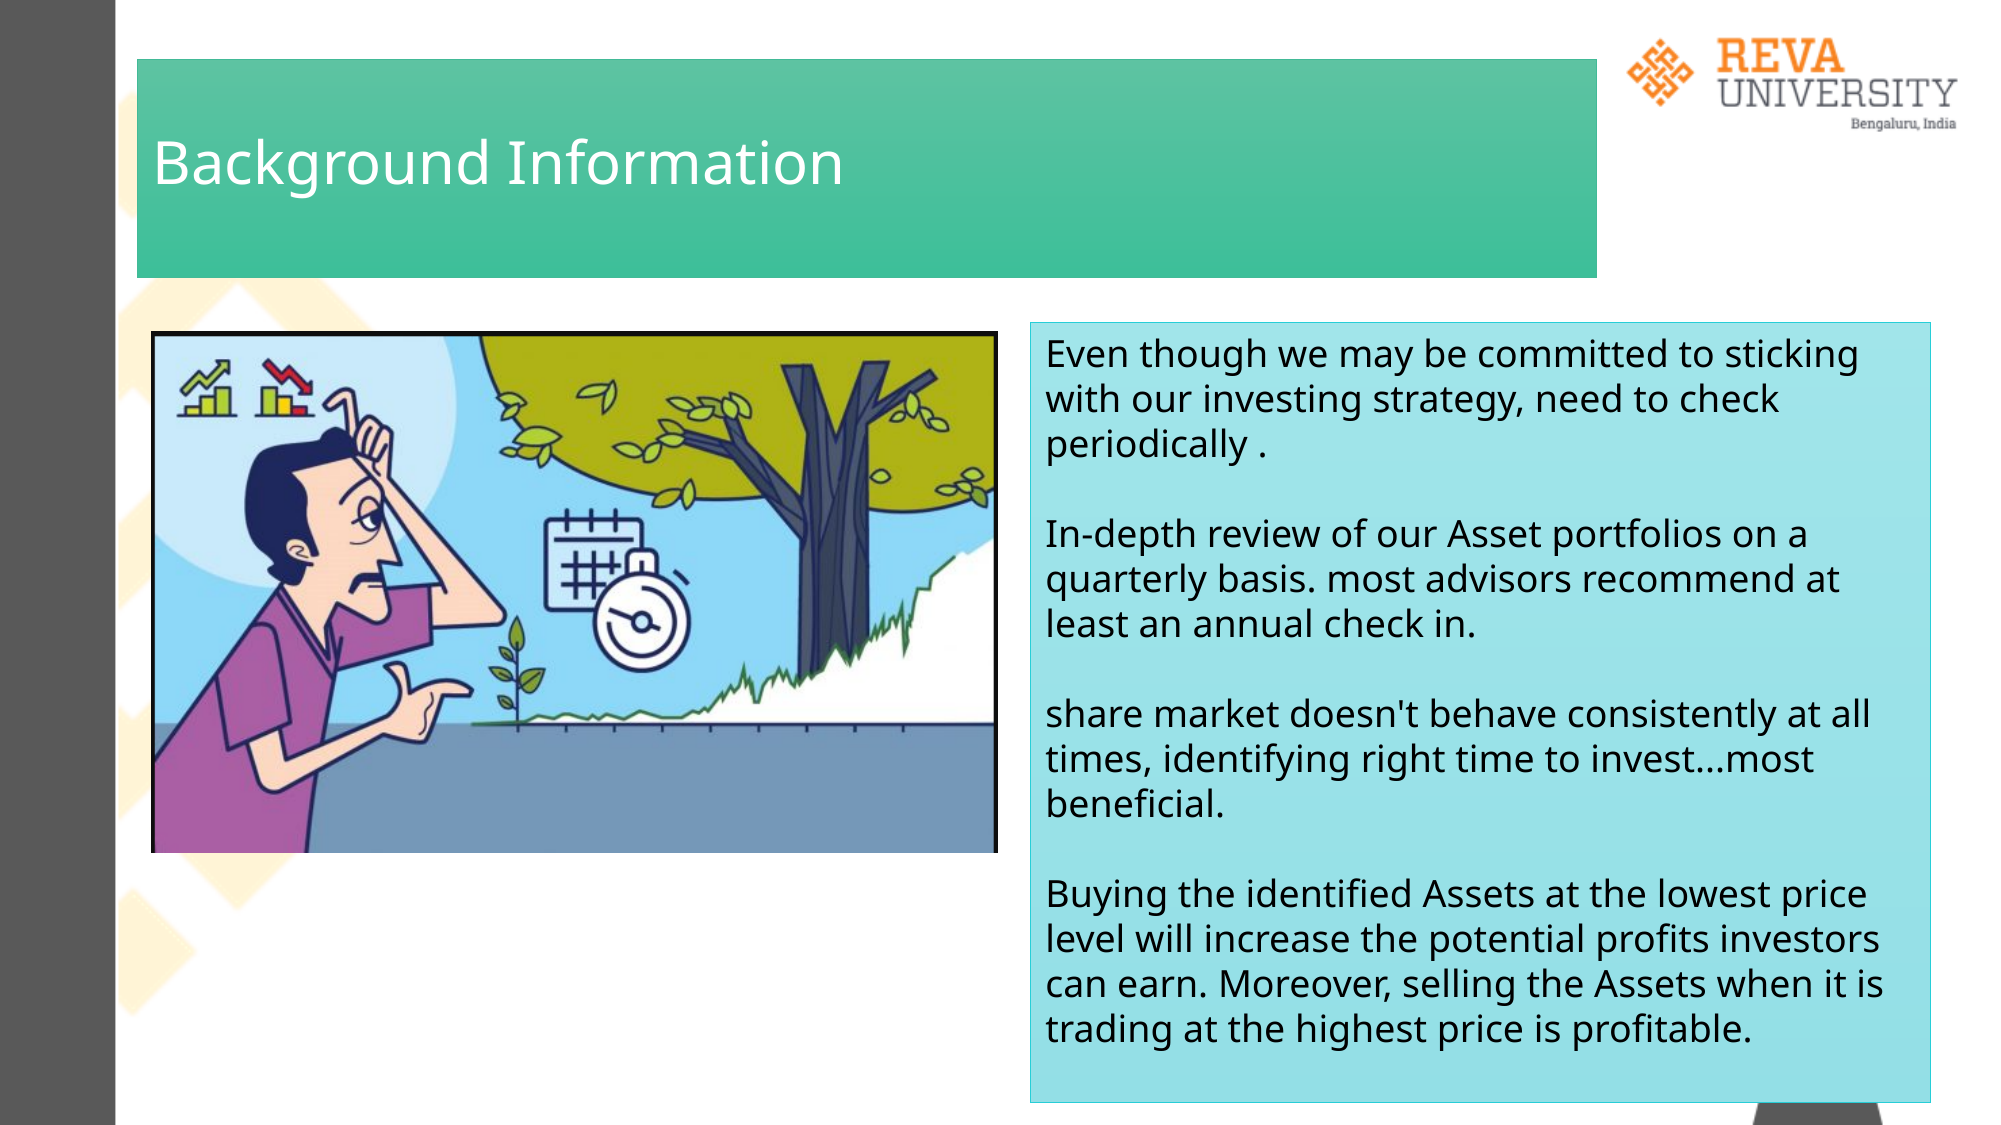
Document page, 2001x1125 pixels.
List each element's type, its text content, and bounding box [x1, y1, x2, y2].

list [151, 331, 998, 853]
title Background Information [137, 59, 1597, 278]
picture [0, 0, 2000, 1125]
text_box Even though we may be committed to sticking with our investing strategy, need to check periodically . In-depth review of our Asset portfolios on a quarterly basis. most advisors recommend at least an annual check in. share market doesn't behave consistently at all times, identifying right time to invest...most beneficial. Buying the identified Assets at the lowest price level will increase the potential profits investors can earn. Moreover, selling the Assets when it is trading at the highest price is profitable. [1030, 322, 1931, 1103]
